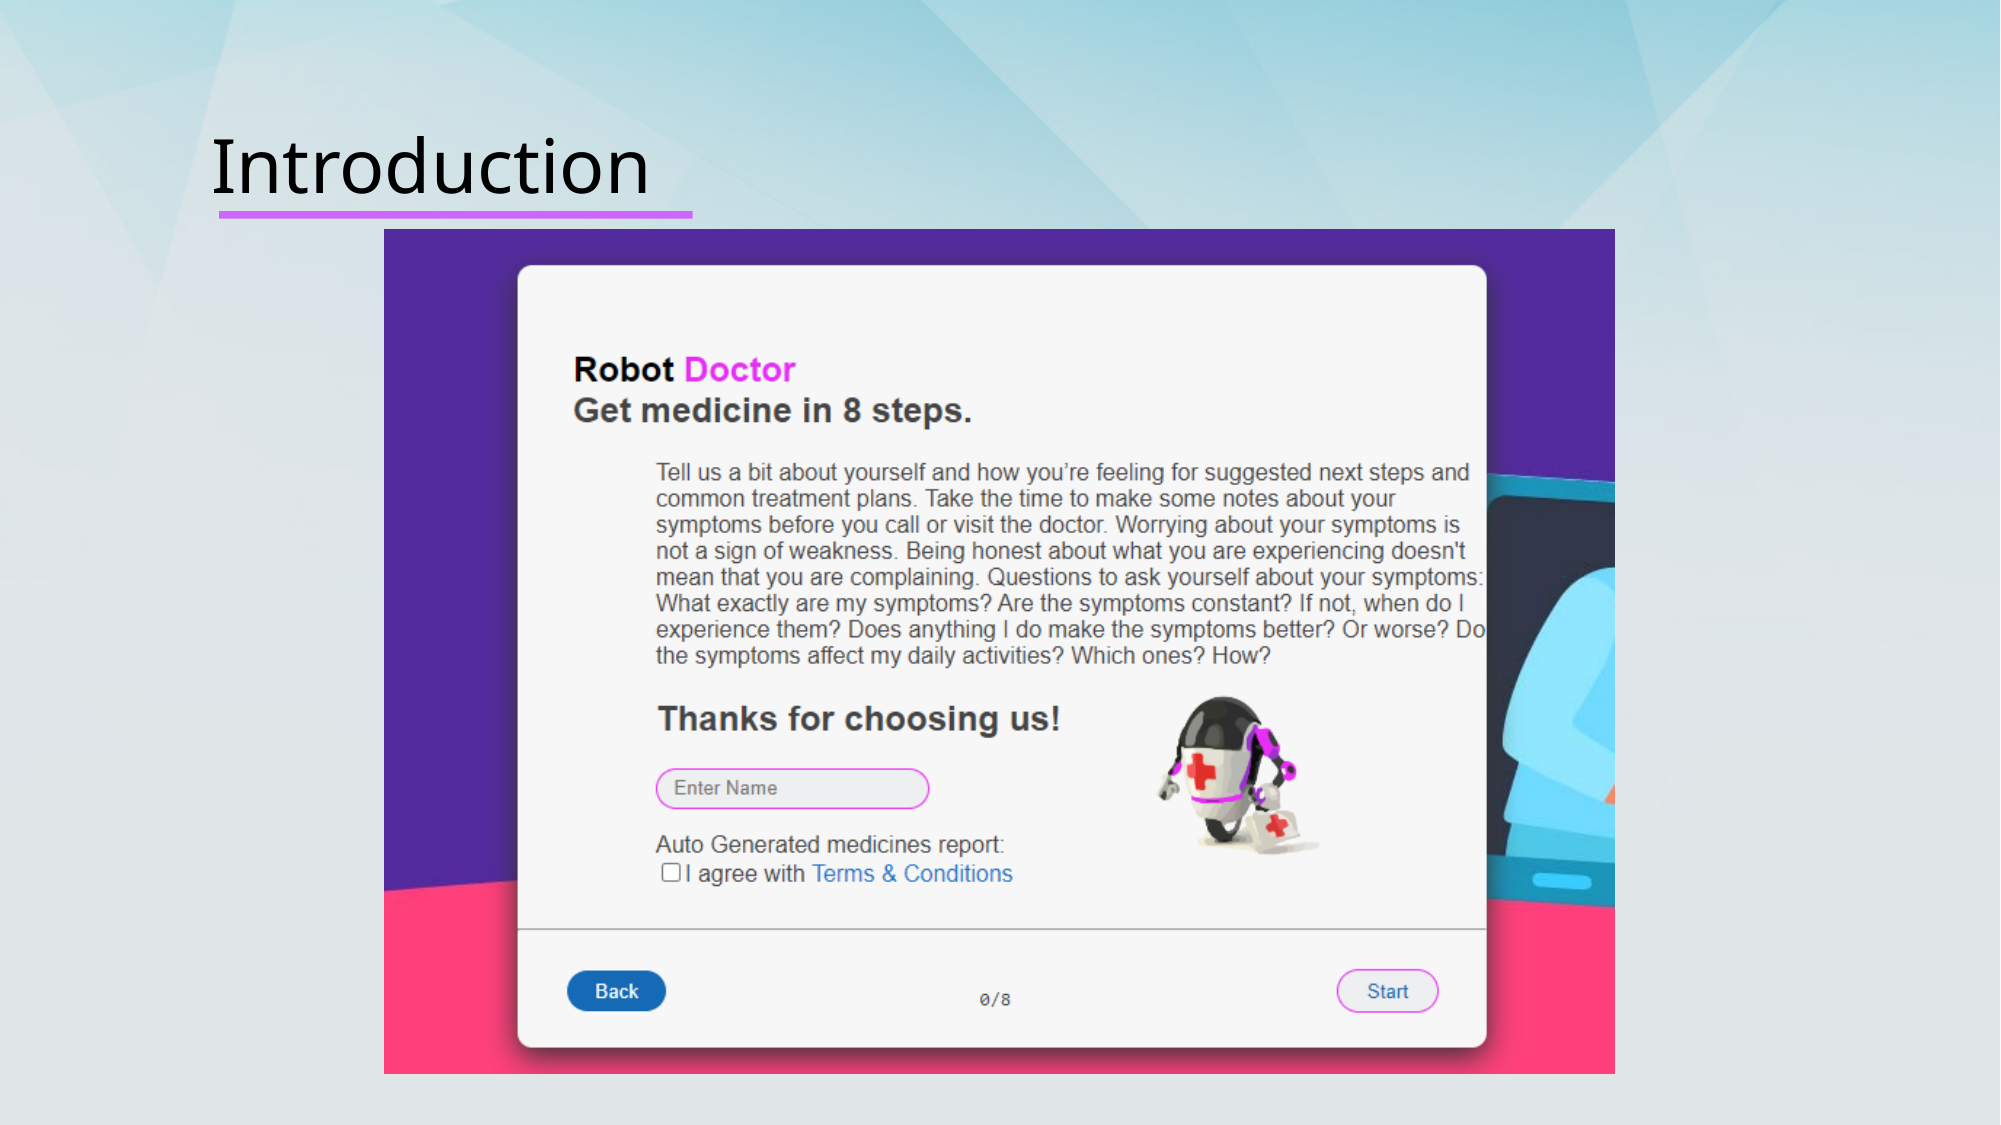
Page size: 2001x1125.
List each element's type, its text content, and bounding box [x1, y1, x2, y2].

text_box [218, 210, 694, 220]
picture [0, 0, 2001, 1125]
text_box Introduction [196, 0, 1804, 218]
